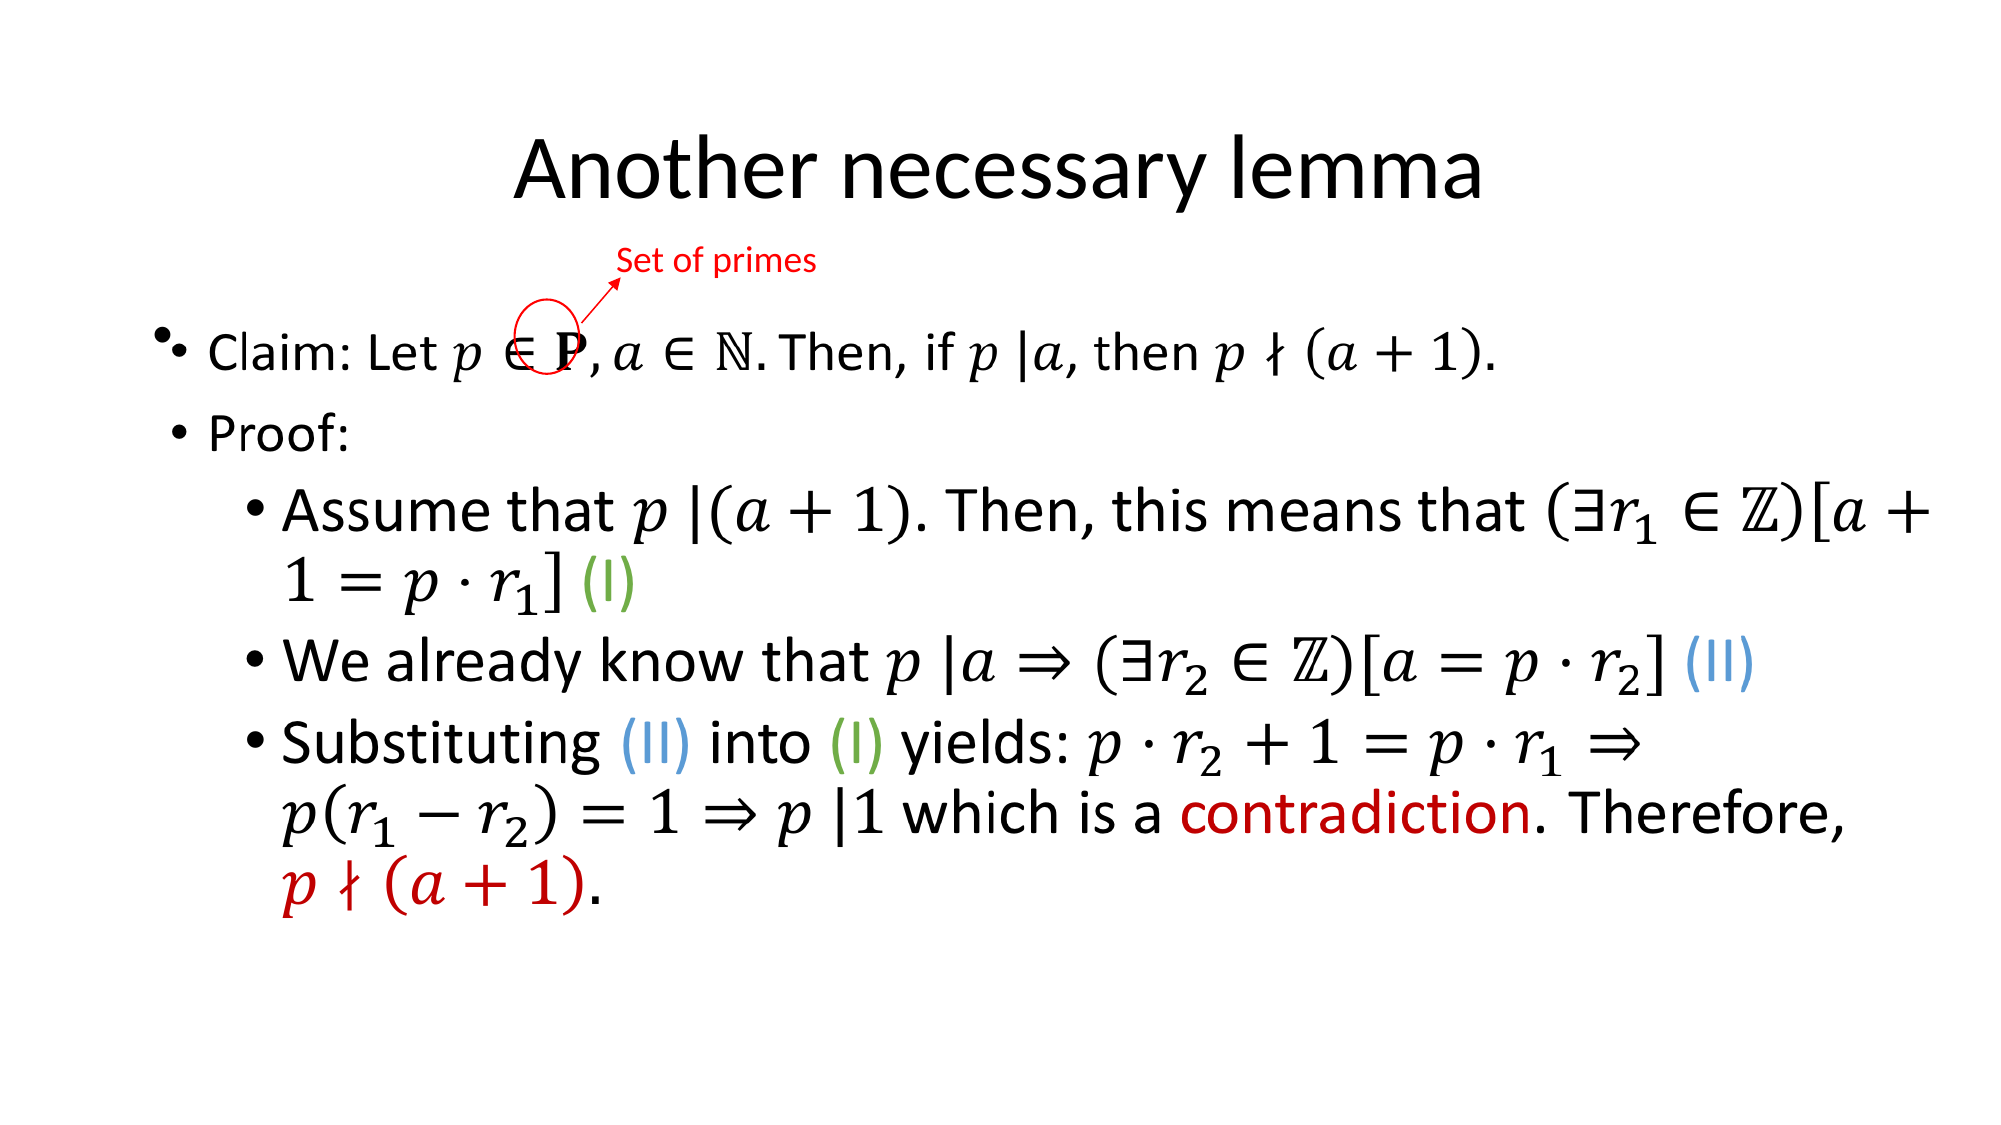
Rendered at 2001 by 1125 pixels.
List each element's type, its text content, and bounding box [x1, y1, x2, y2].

title Another necessary lemma [137, 59, 1863, 278]
list [137, 299, 1955, 1014]
text_box [514, 299, 580, 374]
text_box Set of primes [601, 227, 855, 289]
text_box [581, 277, 621, 323]
